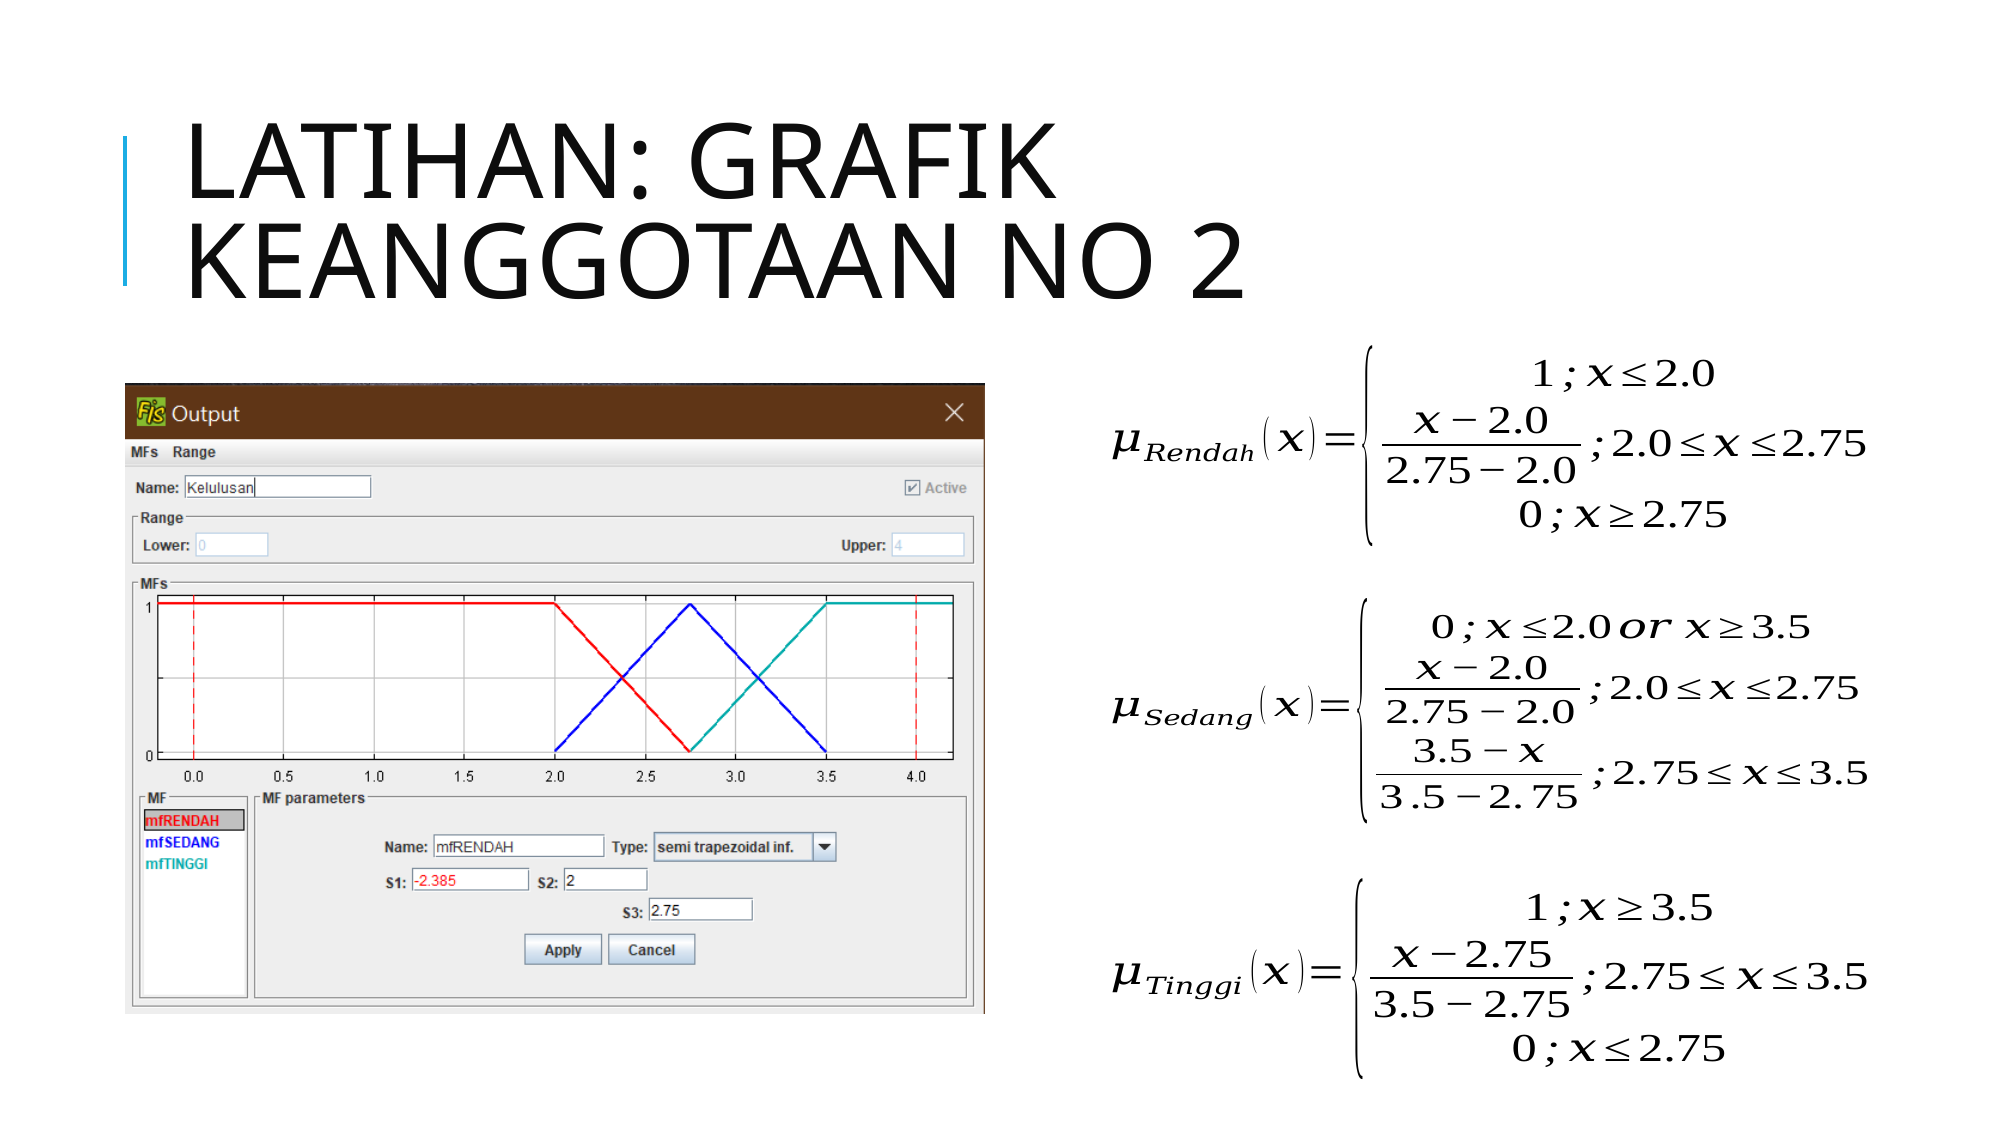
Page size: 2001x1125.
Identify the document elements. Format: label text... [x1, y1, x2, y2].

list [124, 383, 985, 1014]
title LATIHAN: GRAFIK KEANGGOTAAN NO 2 [168, 96, 1763, 342]
